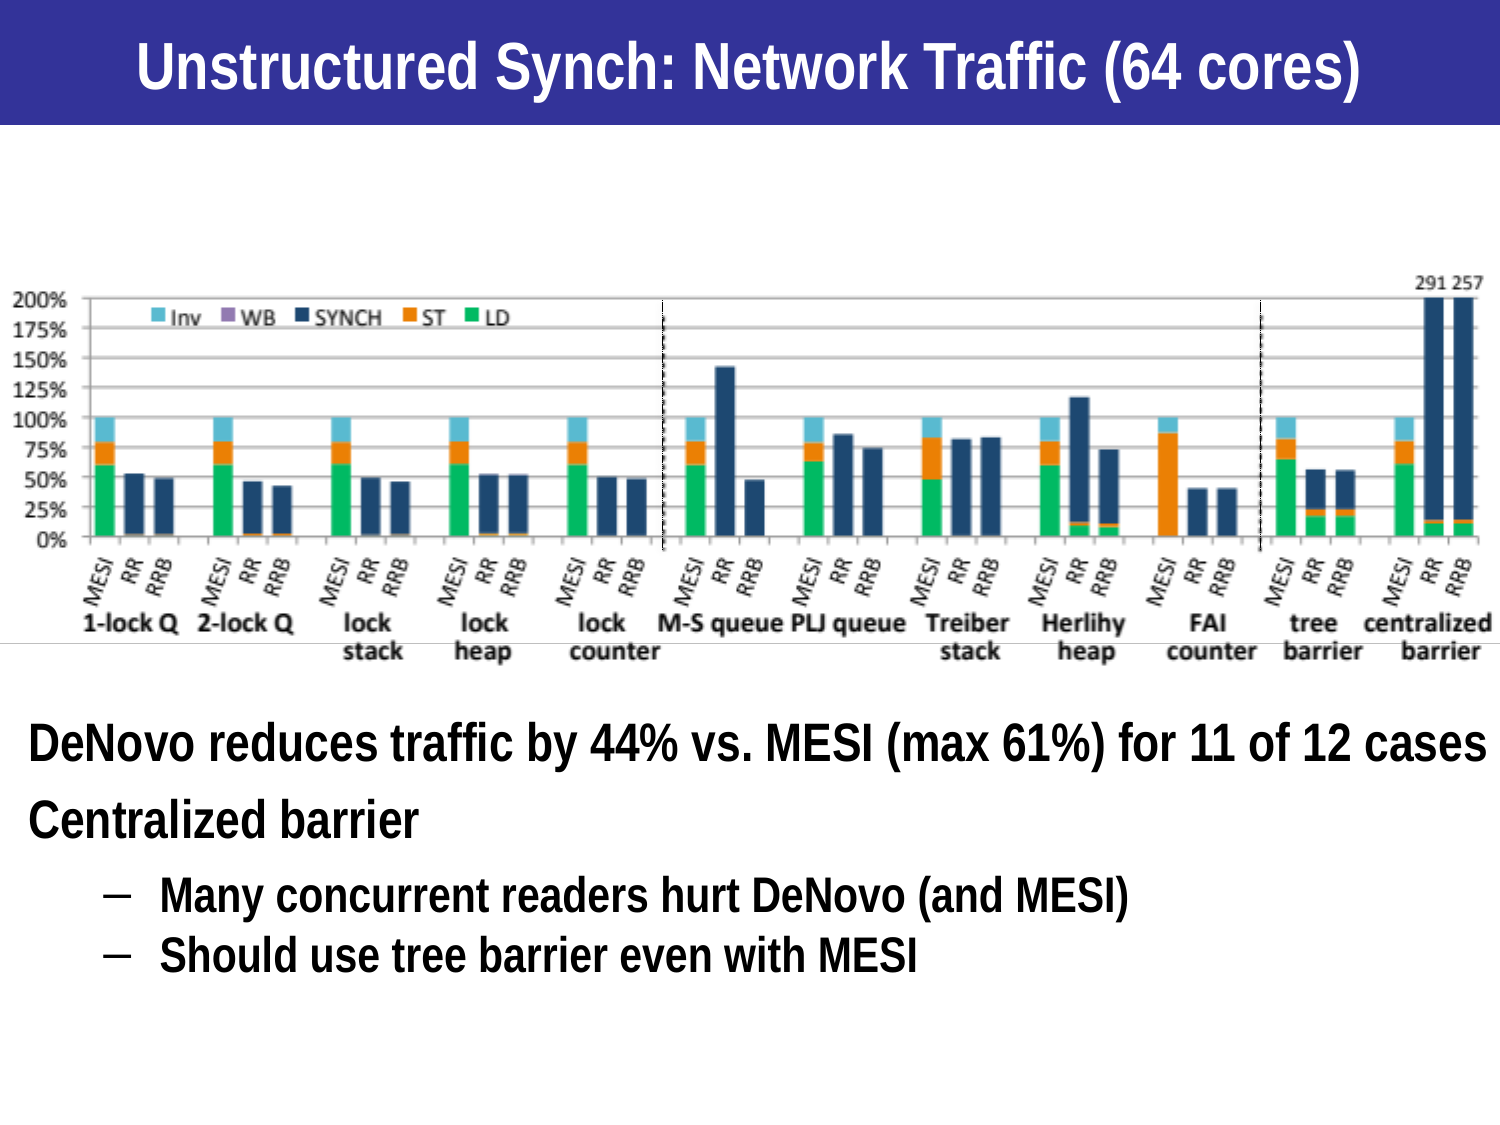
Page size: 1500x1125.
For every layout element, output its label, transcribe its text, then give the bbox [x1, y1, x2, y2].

title Unstructured Synch: Network Traffic (64 cores) [0, 0, 1500, 125]
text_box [0, 274, 1500, 669]
text_box DeNovo reduces traffic by 44% vs. MESI (max 61%) for 11 of 12 cases Centralized barrier Many concurrent readers hurt DeNovo (and MESI) Should use tree barrier even with MESI [13, 699, 1500, 1035]
